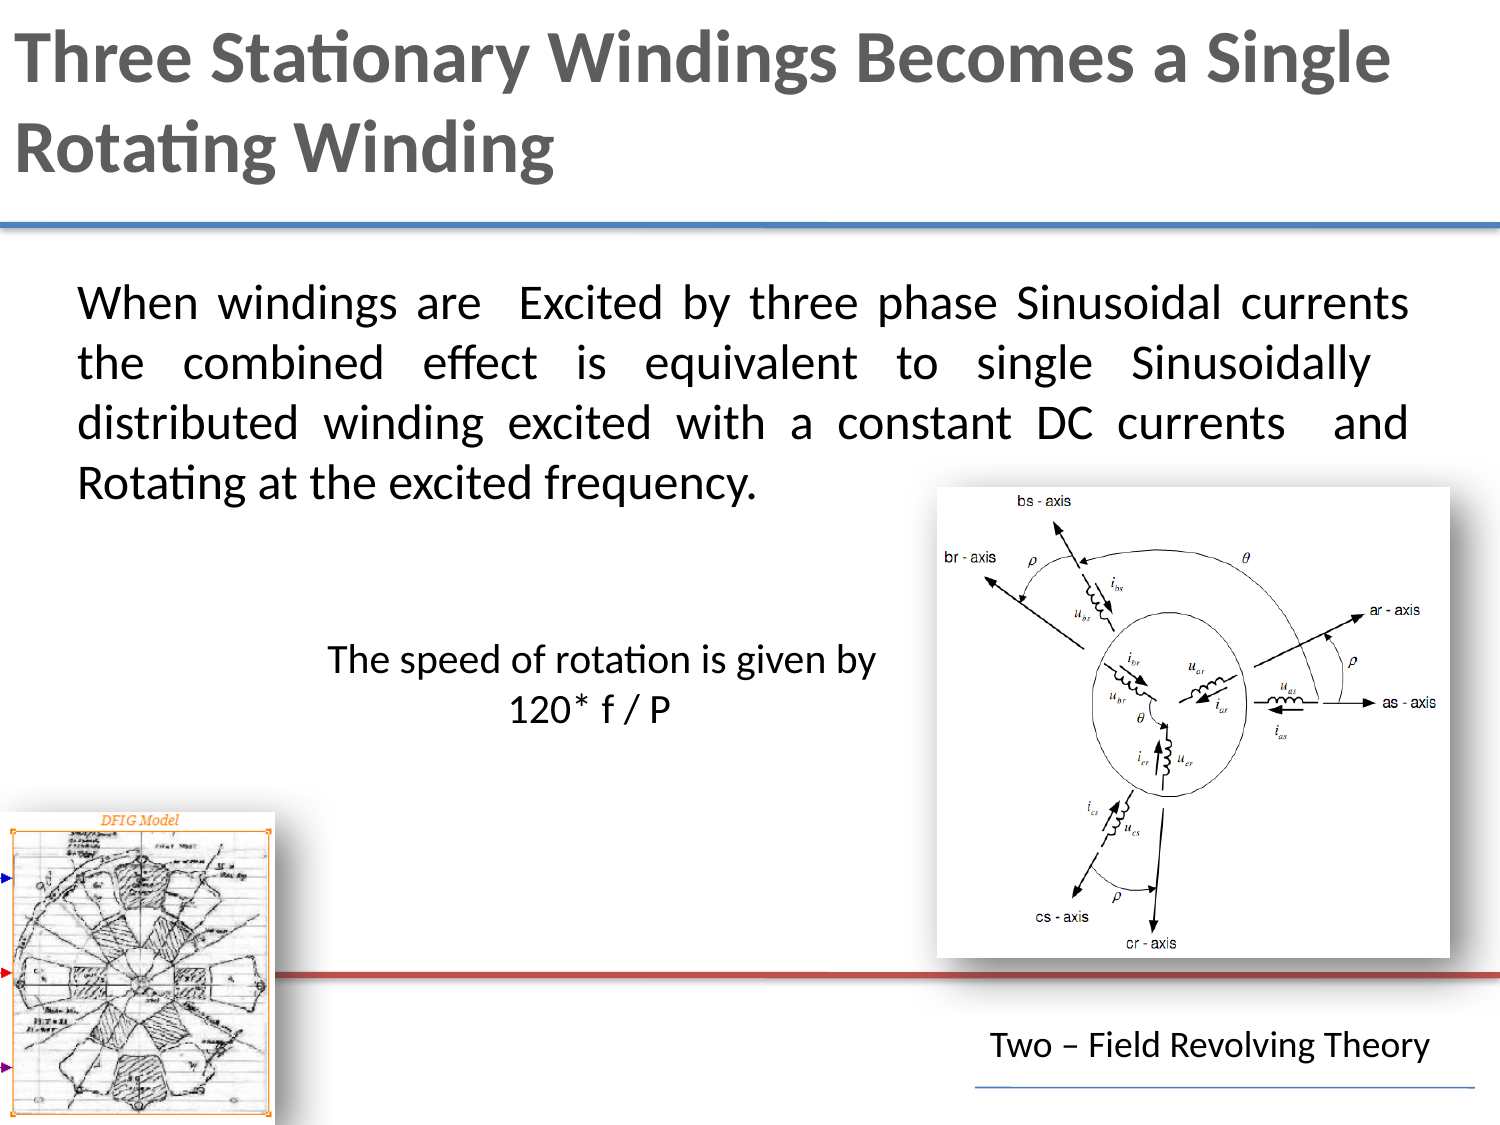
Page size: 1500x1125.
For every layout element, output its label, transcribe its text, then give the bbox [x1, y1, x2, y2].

text_box Three Stationary Windings Becomes a Single Rotating Winding [0, 0, 1463, 195]
text_box Two – Field Revolving Theory [975, 1012, 1463, 1073]
text_box The speed of rotation is given by 120* f / P [312, 624, 913, 740]
picture [937, 487, 1451, 959]
picture [0, 812, 276, 1125]
text_box When windings are Excited by three phase Sinusoidal currents the combined effect is equivalent to single Sinusoidally distributed winding excited with a constant DC currents and Rotating at the excited frequency. [62, 262, 1425, 518]
